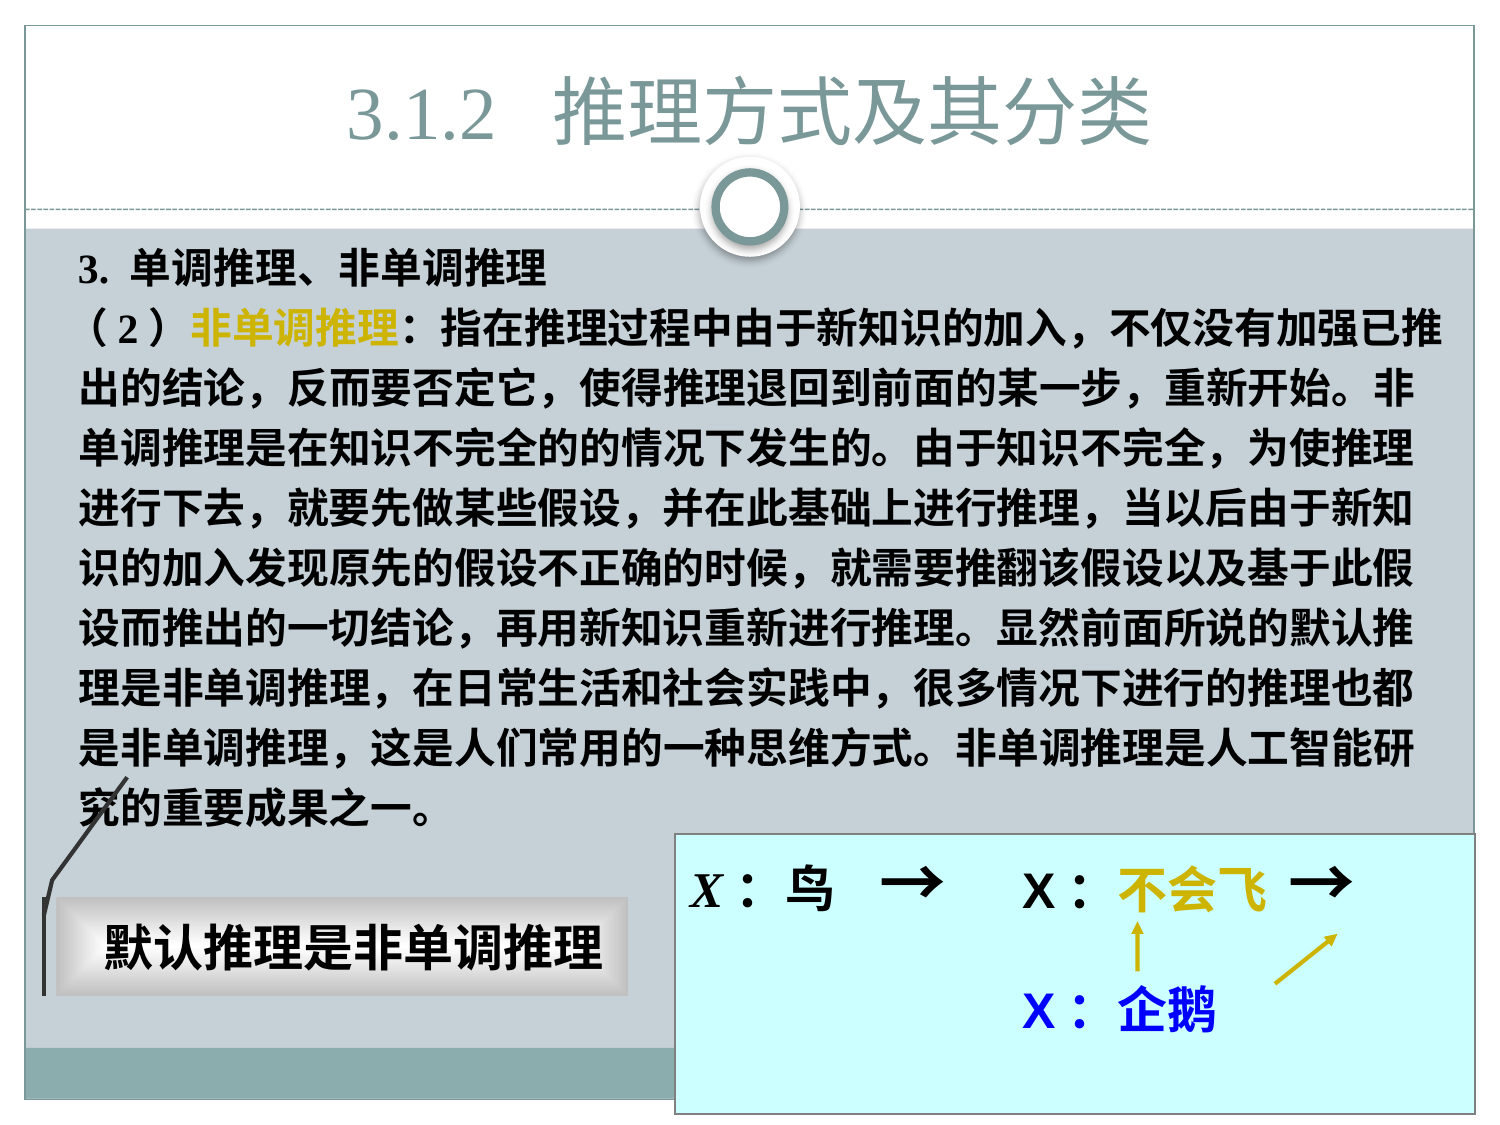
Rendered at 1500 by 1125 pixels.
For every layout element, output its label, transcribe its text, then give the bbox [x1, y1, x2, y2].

title 3.1.2 推理方式及其分类 [49, 37, 1450, 163]
text_box X：鸟 → X：会飞 → X: 企鹅 [675, 833, 1475, 1114]
slide_number [715, 168, 791, 224]
text_box 默认推理是非单调推理 [56, 897, 628, 996]
text_box 3. 单调推理、非单调推理 （2）非单调推理：指在推理过程中由于新知识的加入，不仅没有加强已推出的结论，反而要否定它，使得推理退回到前面的某一步，重新开始。非单调推理是在知识不完全的的情况下发生的。由于知识不完全，为使推理进行下去，就要先做某些假设，并在此基础上进行推理，当以后由于新知识的加入发现原先的假设不正确的时候，就需要推翻该假设以及基于此假设而推出的一切结论，再用新知识重新进行推理。显然前面所说的默认推理是非单调推理，在日常生活和社会实践中，很多情况下进行的推理也都是非单调推理，这是人们常用的一种思维方式。非单调推理是人工智能研究的重要成果之一。 [31, 224, 1458, 840]
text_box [1012, 851, 1338, 1047]
